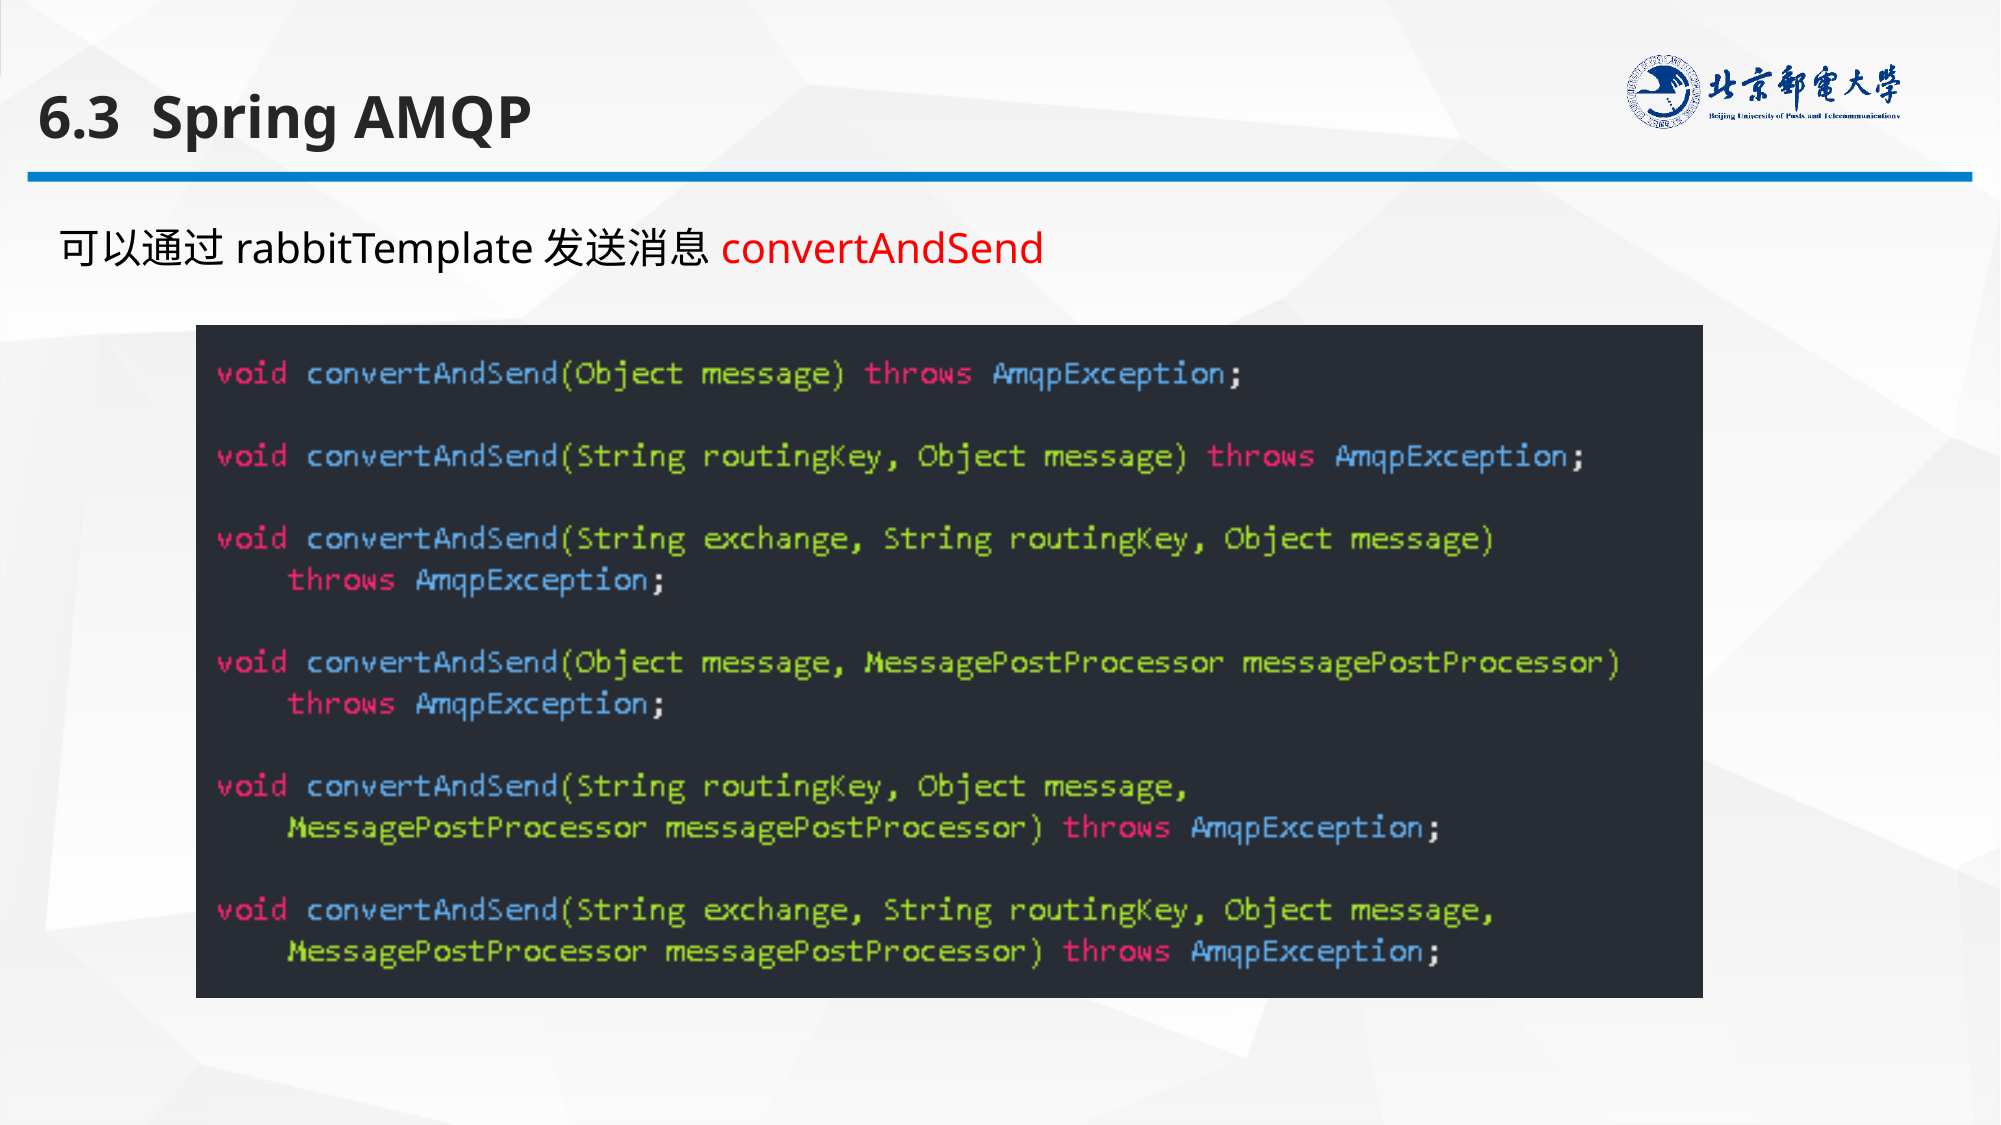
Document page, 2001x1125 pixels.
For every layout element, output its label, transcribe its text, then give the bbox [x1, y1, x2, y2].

text_box 可以通过rabbitTemplate发送消息convertAndSend [43, 214, 1798, 280]
text_box [63, 202, 1953, 698]
picture [0, 0, 2000, 1125]
text_box 6.3 Spring AMQP [23, 73, 1083, 228]
text_box [1083, 171, 1973, 183]
